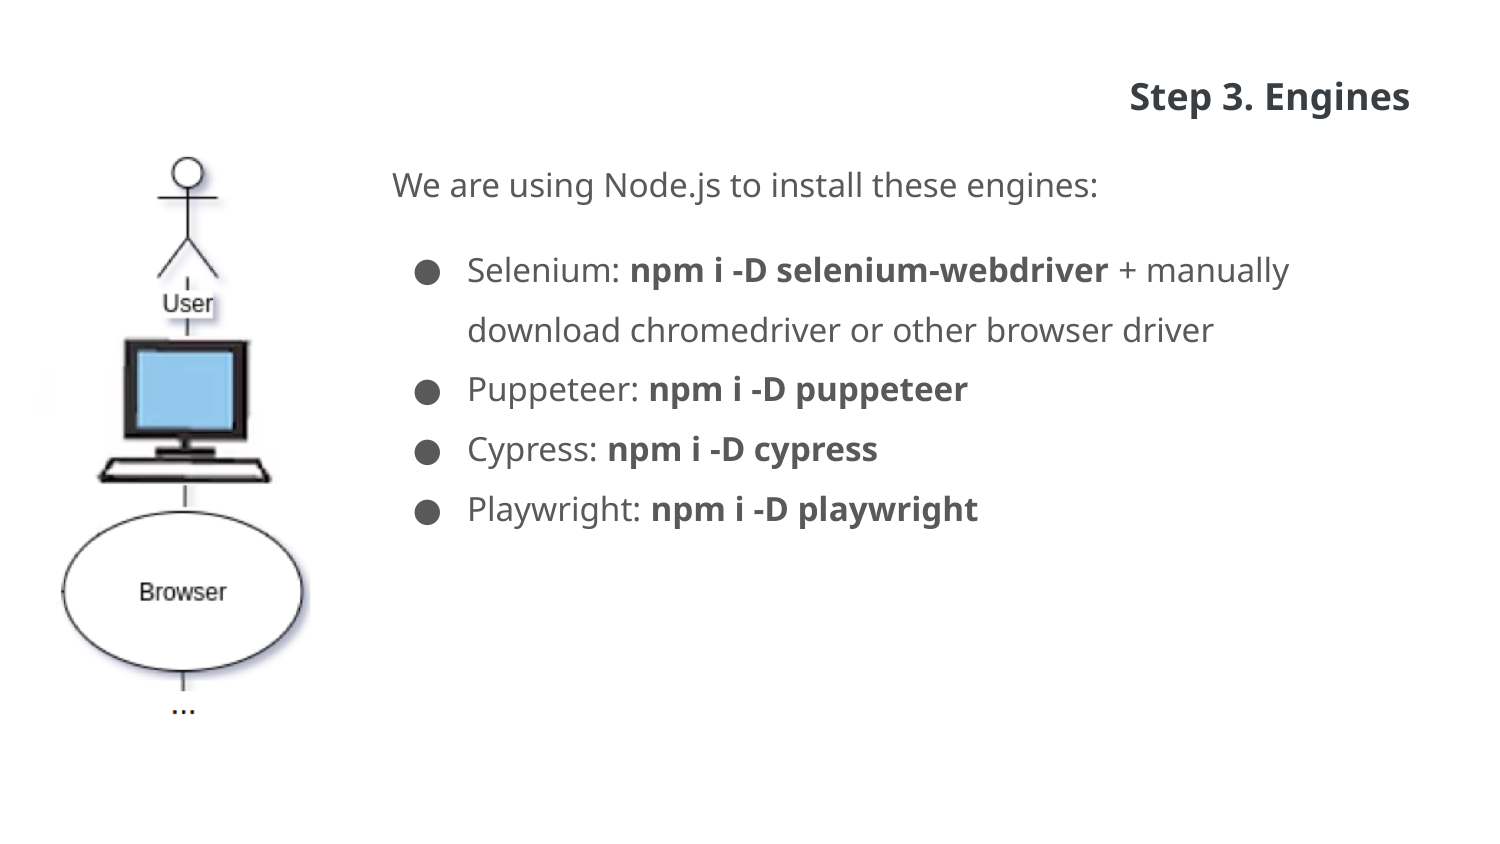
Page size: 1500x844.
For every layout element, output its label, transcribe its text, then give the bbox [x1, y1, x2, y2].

title We are using Node.js to install these engines: Selenium: npm i -D selenium-webdriver + manually download chromedriver or other browser driver Puppeteer: npm i -D puppeteer Cypress: npm i -D cypress Playwright: npm i -D playwright [377, 143, 1426, 713]
text_box Step 3. Engines [40, 57, 1426, 136]
picture [25, 151, 359, 722]
